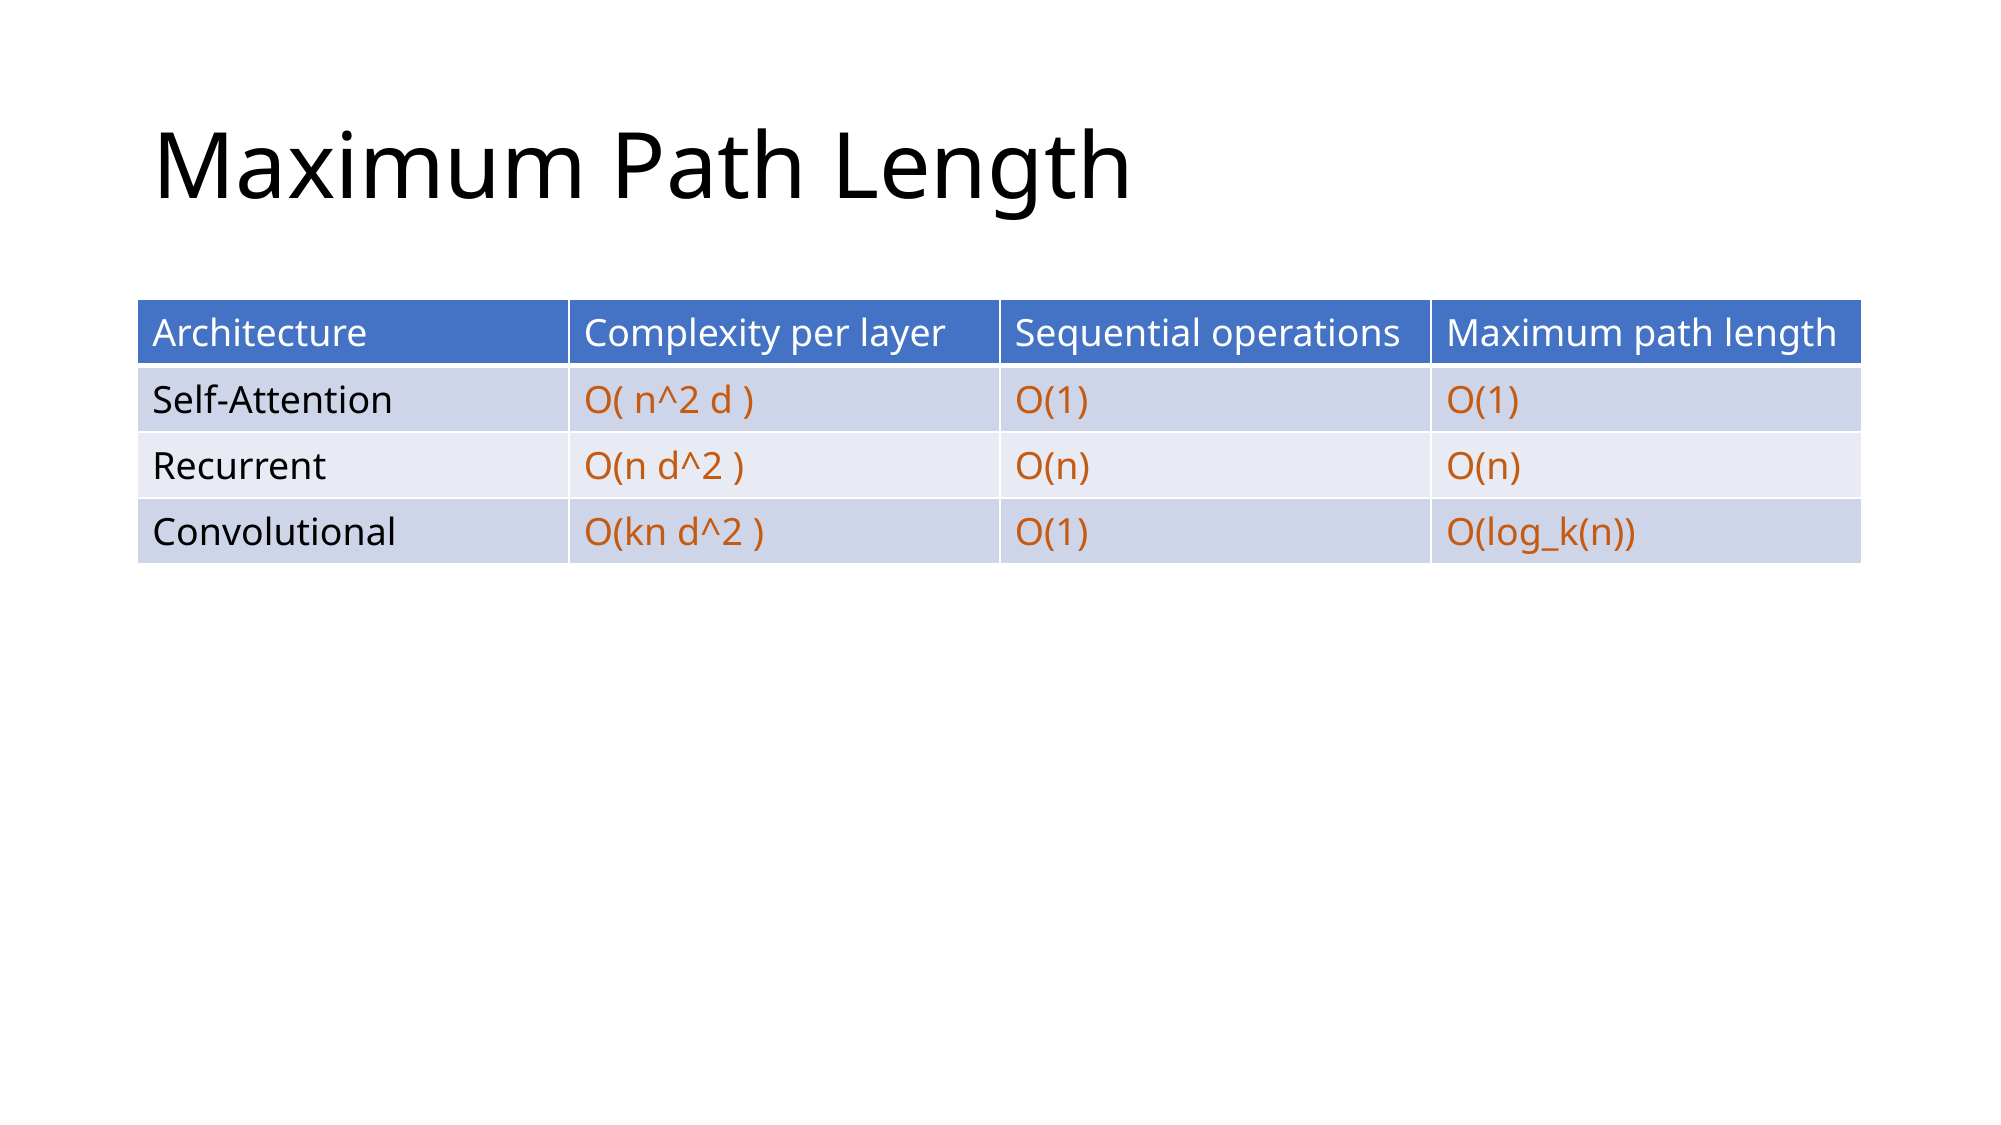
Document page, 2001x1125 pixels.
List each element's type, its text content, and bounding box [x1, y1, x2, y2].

table_cell O(n) [1432, 433, 1861, 497]
table_cell O(1) [1001, 368, 1430, 431]
table_cell O( n^2 d ) [570, 368, 999, 431]
table_header Architecture [138, 300, 568, 363]
title Maximum Path Length [137, 59, 1863, 278]
table_cell O(1) [1432, 368, 1861, 431]
table_header Complexity per layer [570, 300, 999, 363]
table_header Sequential operations [1001, 300, 1430, 363]
table_cell Recurrent [138, 433, 568, 497]
table_cell Self-Attention [138, 368, 568, 431]
table_cell O(n) [1001, 433, 1430, 497]
table_cell O(log_k(n)) [1432, 499, 1861, 563]
table_cell Convolutional [138, 499, 568, 563]
table_cell O(1) [1001, 499, 1430, 563]
table_cell O(kn d^2 ) [570, 499, 999, 563]
table_header Maximum path length [1432, 300, 1861, 363]
table_cell O(n d^2 ) [570, 433, 999, 497]
